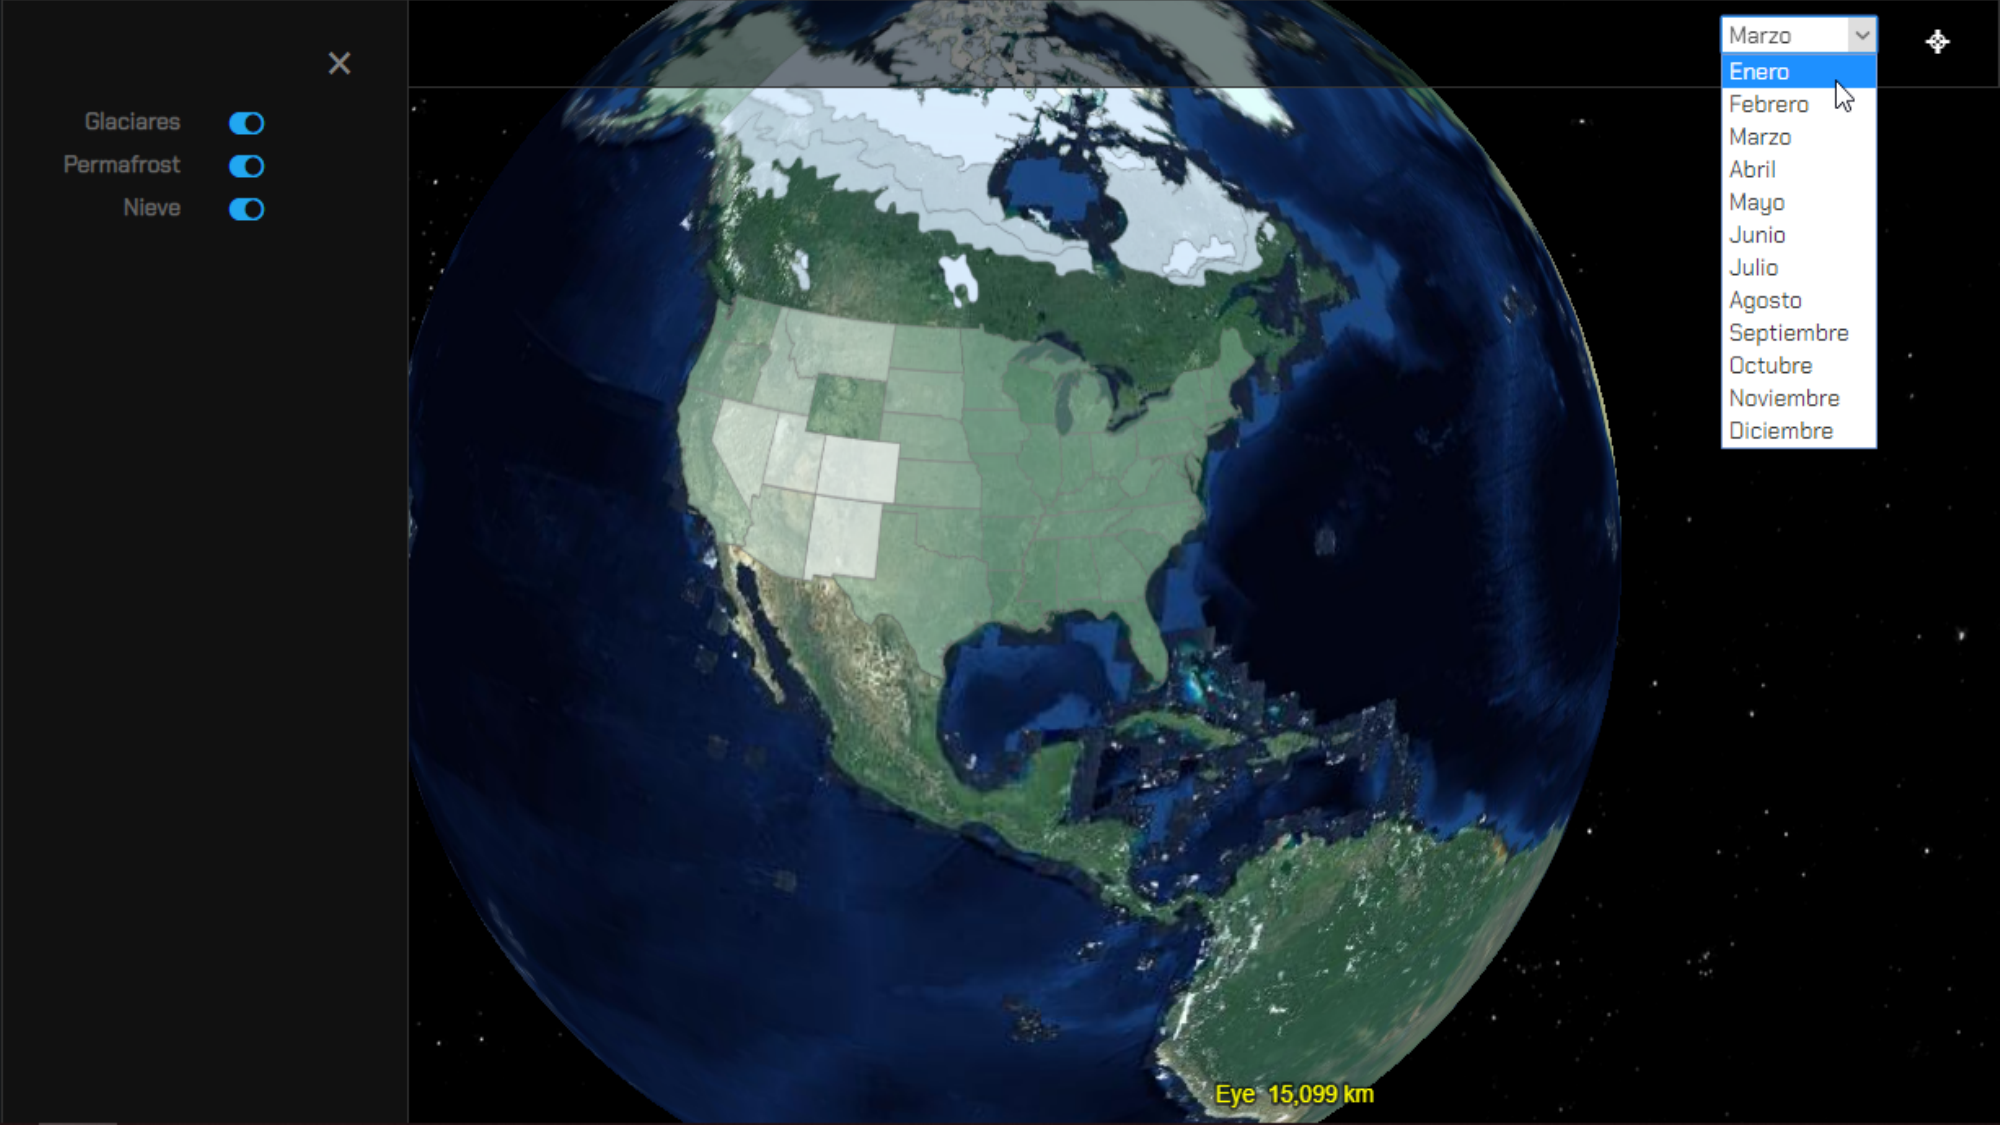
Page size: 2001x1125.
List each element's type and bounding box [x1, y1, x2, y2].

list [0, 0, 2000, 1125]
